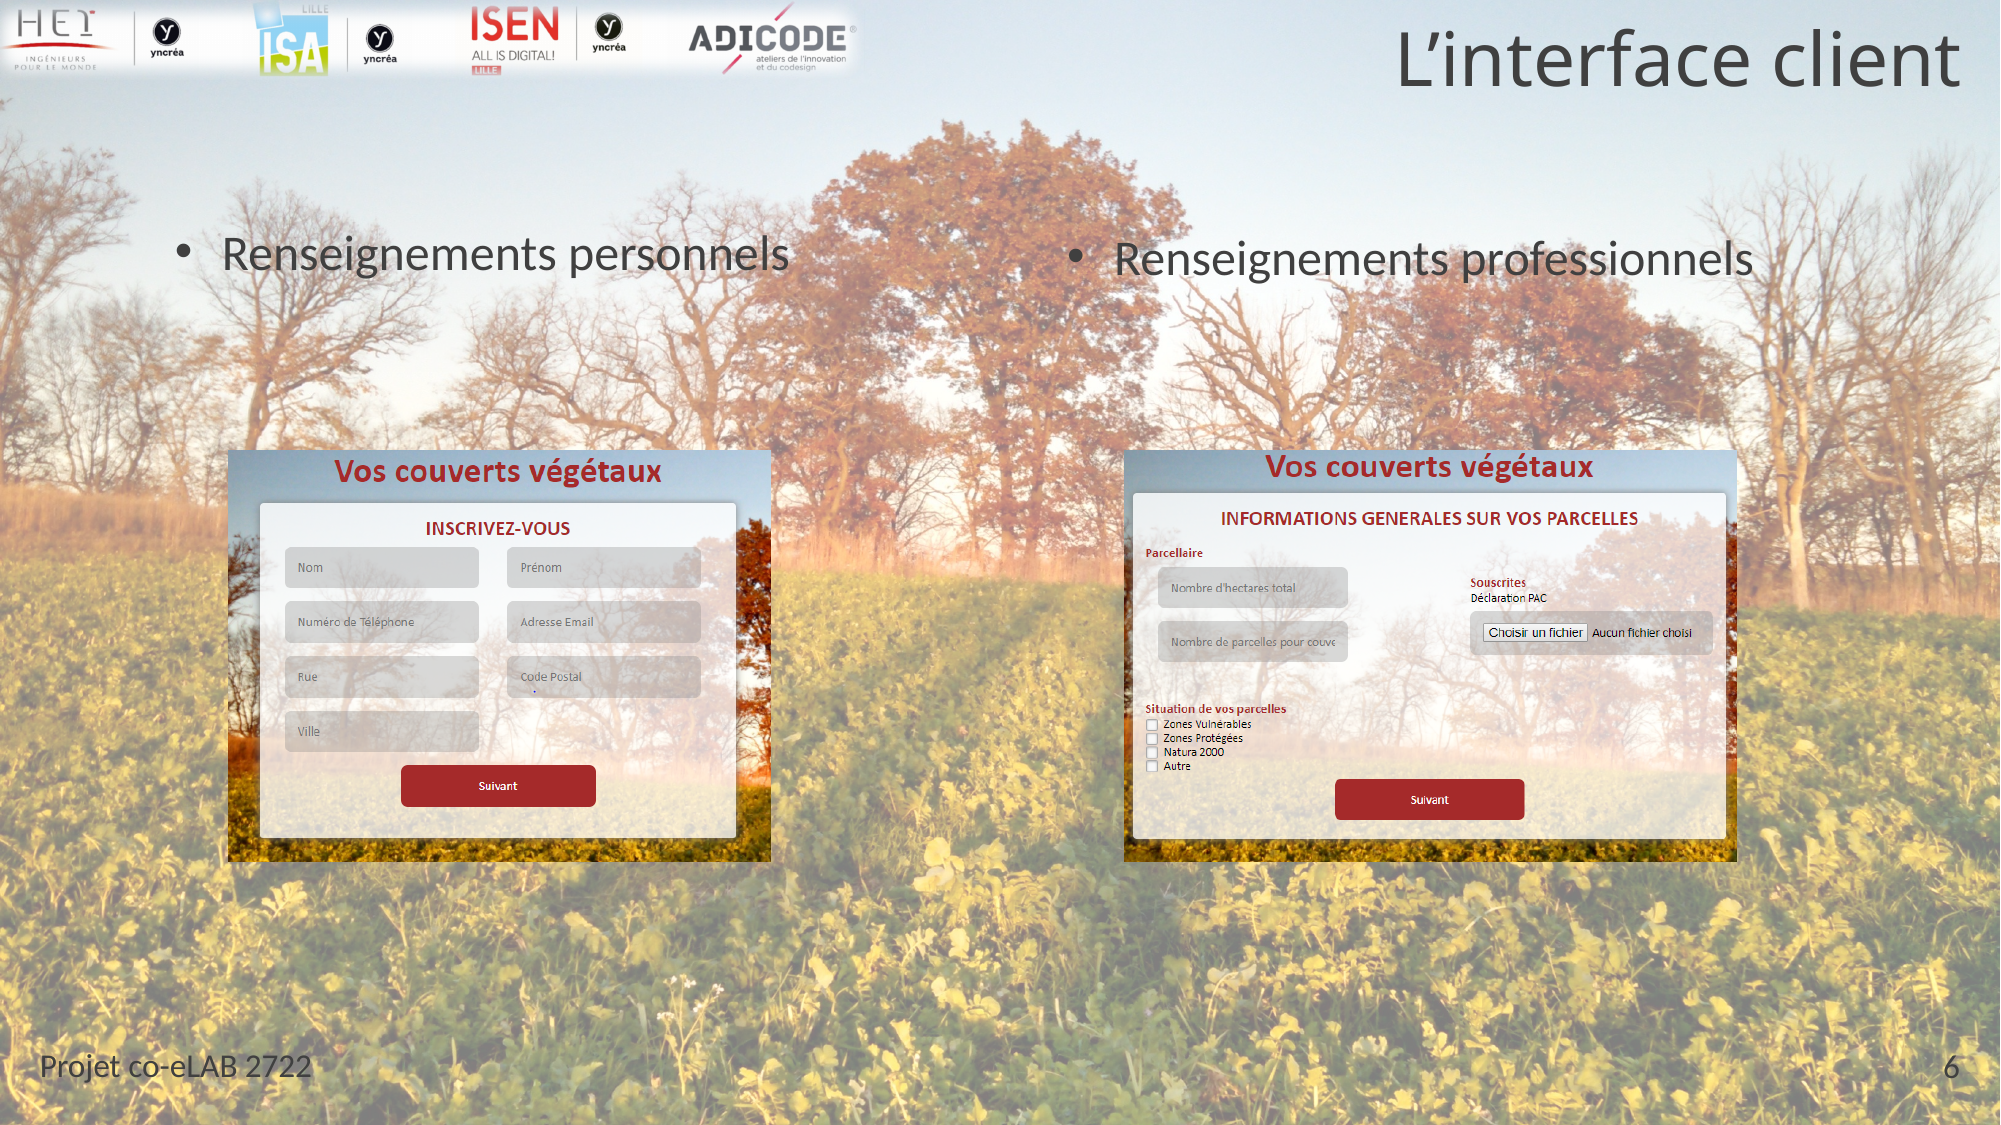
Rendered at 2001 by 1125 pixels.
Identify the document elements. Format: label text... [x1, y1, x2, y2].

title L’interface client [1356, 0, 2000, 110]
slide_number 6 [1524, 1035, 1975, 1096]
text_box Renseignements personnels [160, 212, 806, 288]
picture [228, 450, 771, 862]
slide_number 23 [0, 9, 855, 72]
picture [8, 18, 846, 63]
picture [1124, 450, 1737, 862]
text_box Renseignements professionnels [1052, 218, 1769, 294]
footer Projet co-eLAB 2722 [24, 1036, 700, 1097]
